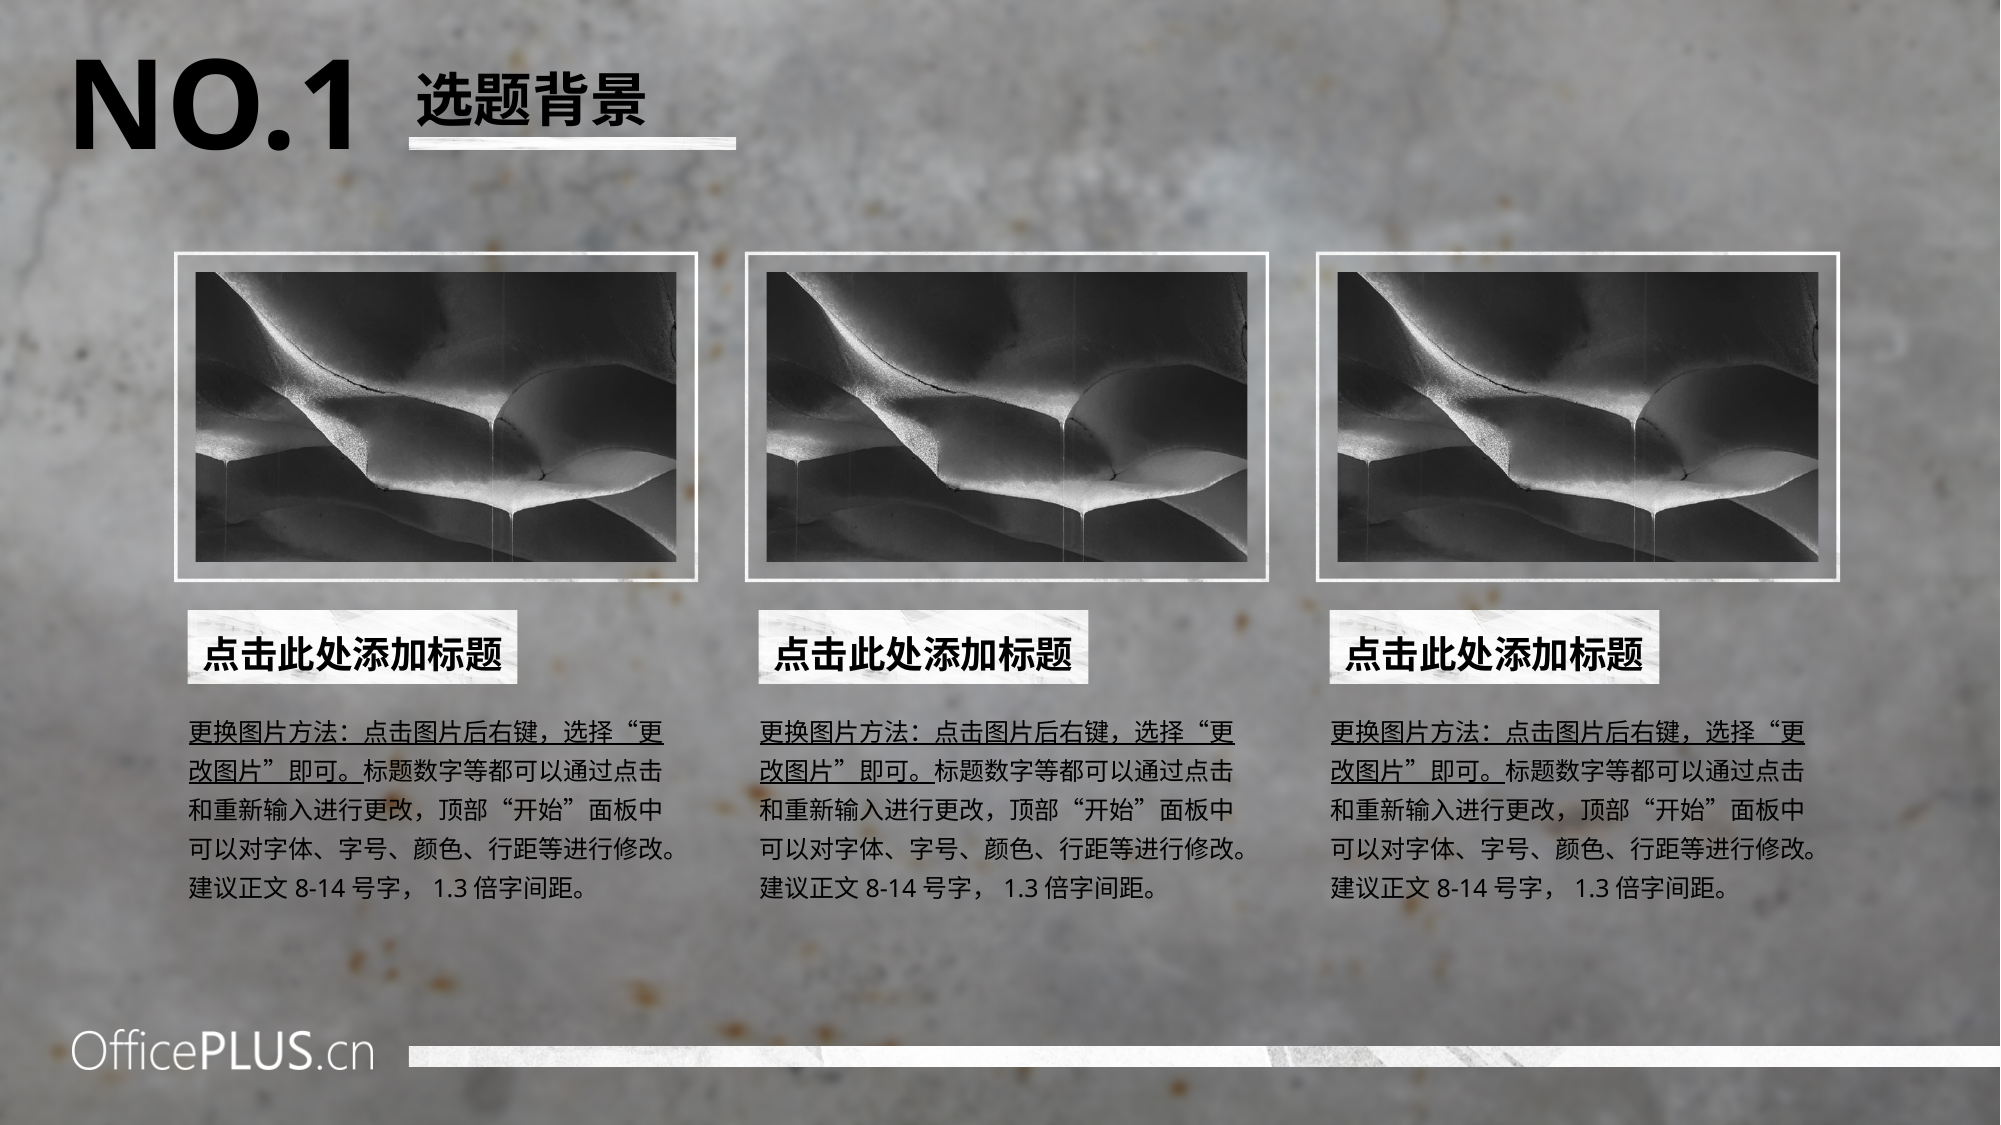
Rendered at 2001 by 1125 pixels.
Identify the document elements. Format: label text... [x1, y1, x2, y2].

text_box 点击此处添加标题 [1329, 610, 1660, 684]
text_box [744, 251, 1270, 583]
text_box [1315, 251, 1841, 583]
text_box 点击此处添加标题 [758, 610, 1089, 684]
picture [0, 0, 2000, 1125]
text_box 更换图片方法：点击图片后右键，选择“更改图片”即可。标题数字等都可以通过点击和重新输入进行更改，顶部“开始”面板中可以对字体、字号、颜色、行距等进行修改。建议正文8-14号字，1.3倍字间距。 [744, 699, 1270, 910]
text_box 更换图片方法：点击图片后右键，选择“更改图片”即可。标题数字等都可以通过点击和重新输入进行更改，顶部“开始”面板中可以对字体、字号、颜色、行距等进行修改。建议正文8-14号字，1.3倍字间距。 [1315, 699, 1840, 910]
text_box 选题背景 [400, 34, 706, 141]
list NO.1 [50, 34, 500, 182]
text_box 点击此处添加标题 [187, 610, 518, 684]
text_box 更换图片方法：点击图片后右键，选择“更改图片”即可。标题数字等都可以通过点击和重新输入进行更改，顶部“开始”面板中可以对字体、字号、颜色、行距等进行修改。建议正文8-14号字，1.3倍字间距。 [174, 699, 699, 910]
text_box [173, 251, 699, 583]
